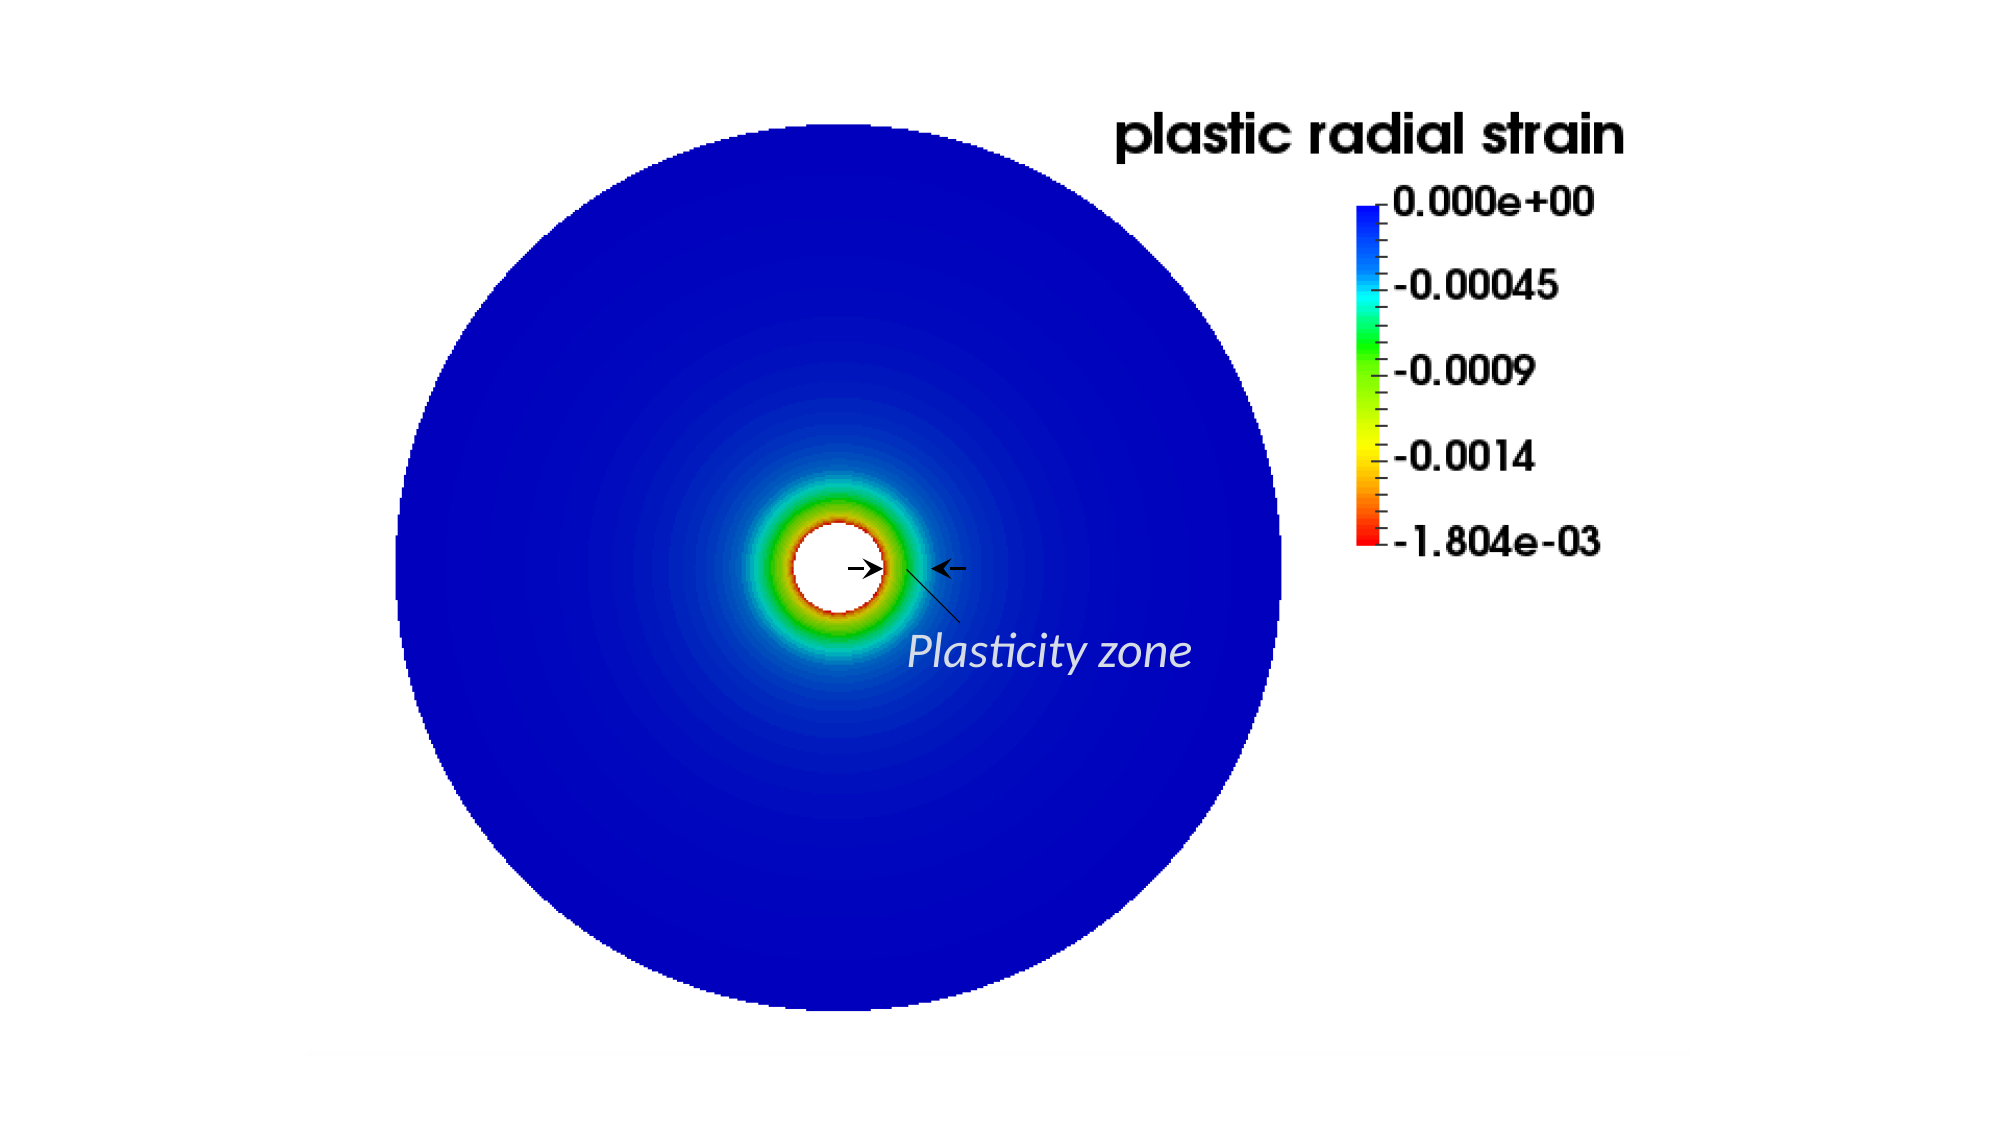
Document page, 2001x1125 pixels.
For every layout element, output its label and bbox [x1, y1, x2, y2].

picture [306, 66, 1692, 1057]
text_box [906, 569, 960, 623]
